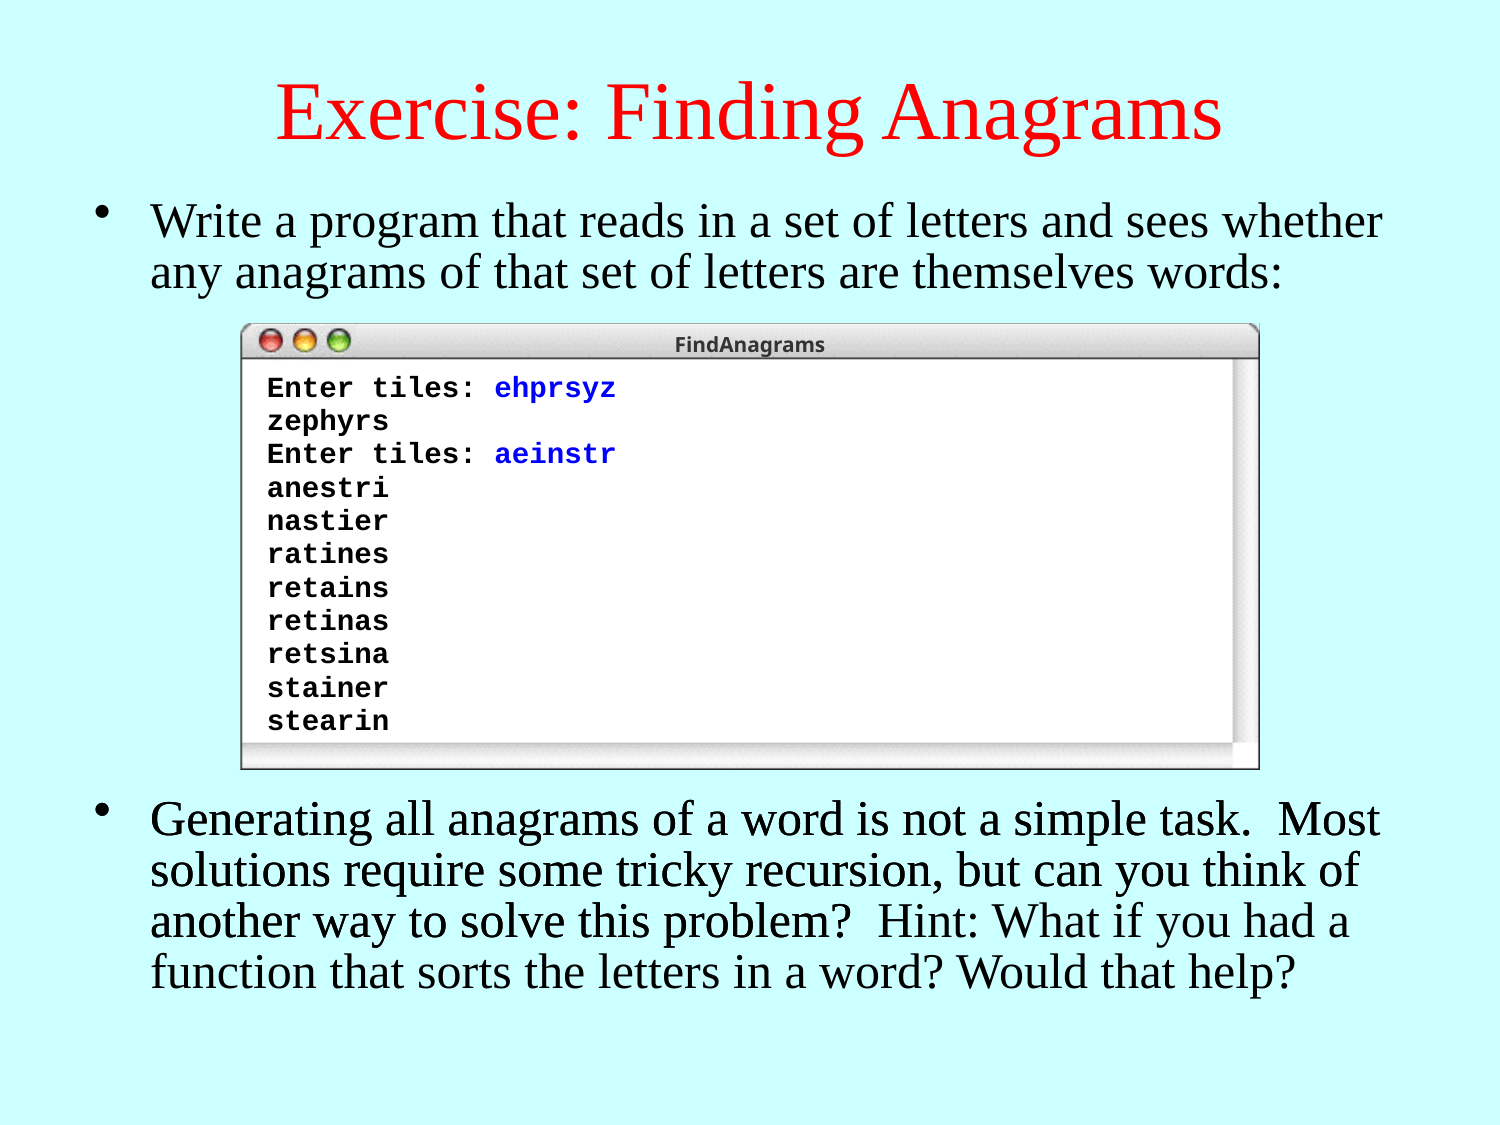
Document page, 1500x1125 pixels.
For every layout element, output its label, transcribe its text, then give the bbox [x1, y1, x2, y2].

picture [239, 322, 1261, 771]
title Exercise: Finding Anagrams [0, 12, 1500, 201]
text_box Write a program that reads in a set of letters and sees whether any anagrams of that set of letters are themselves words: [79, 189, 1413, 313]
text_box Generating all anagrams of a word is not a simple task. Most solutions require some tricky recursion, but can you think of another way to solve this problem? Hint: What if you had a function that sorts the letters in a word? Would that help? [79, 787, 1413, 1011]
